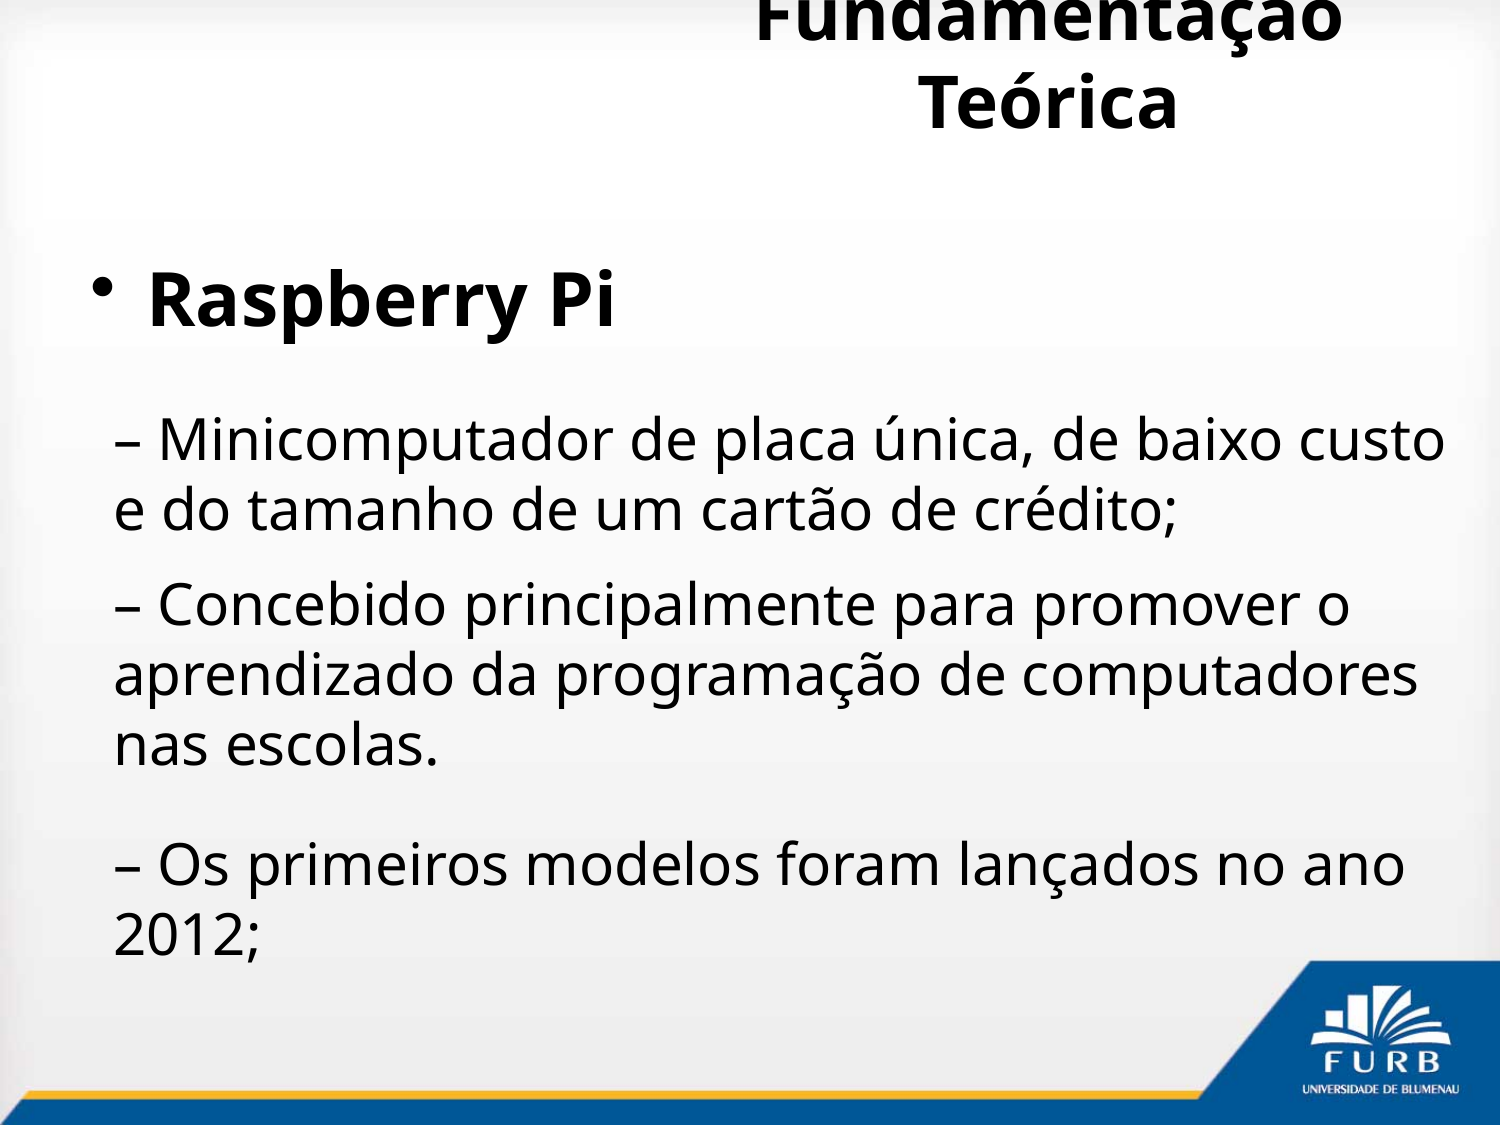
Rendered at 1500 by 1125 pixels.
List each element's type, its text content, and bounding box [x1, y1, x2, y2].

title Fundamentação Teórica [600, 0, 1499, 150]
list Raspberry Pi [74, 243, 668, 362]
text_box – Minicomputador de placa única, de baixo custo e do tamanho de um cartão de crédito; – Concebido principalmente para promover o aprendizado da programação de computadores nas escolas. – Os primeiros modelos foram lançados no ano 2012; [98, 394, 1493, 975]
picture [0, 0, 1500, 1125]
